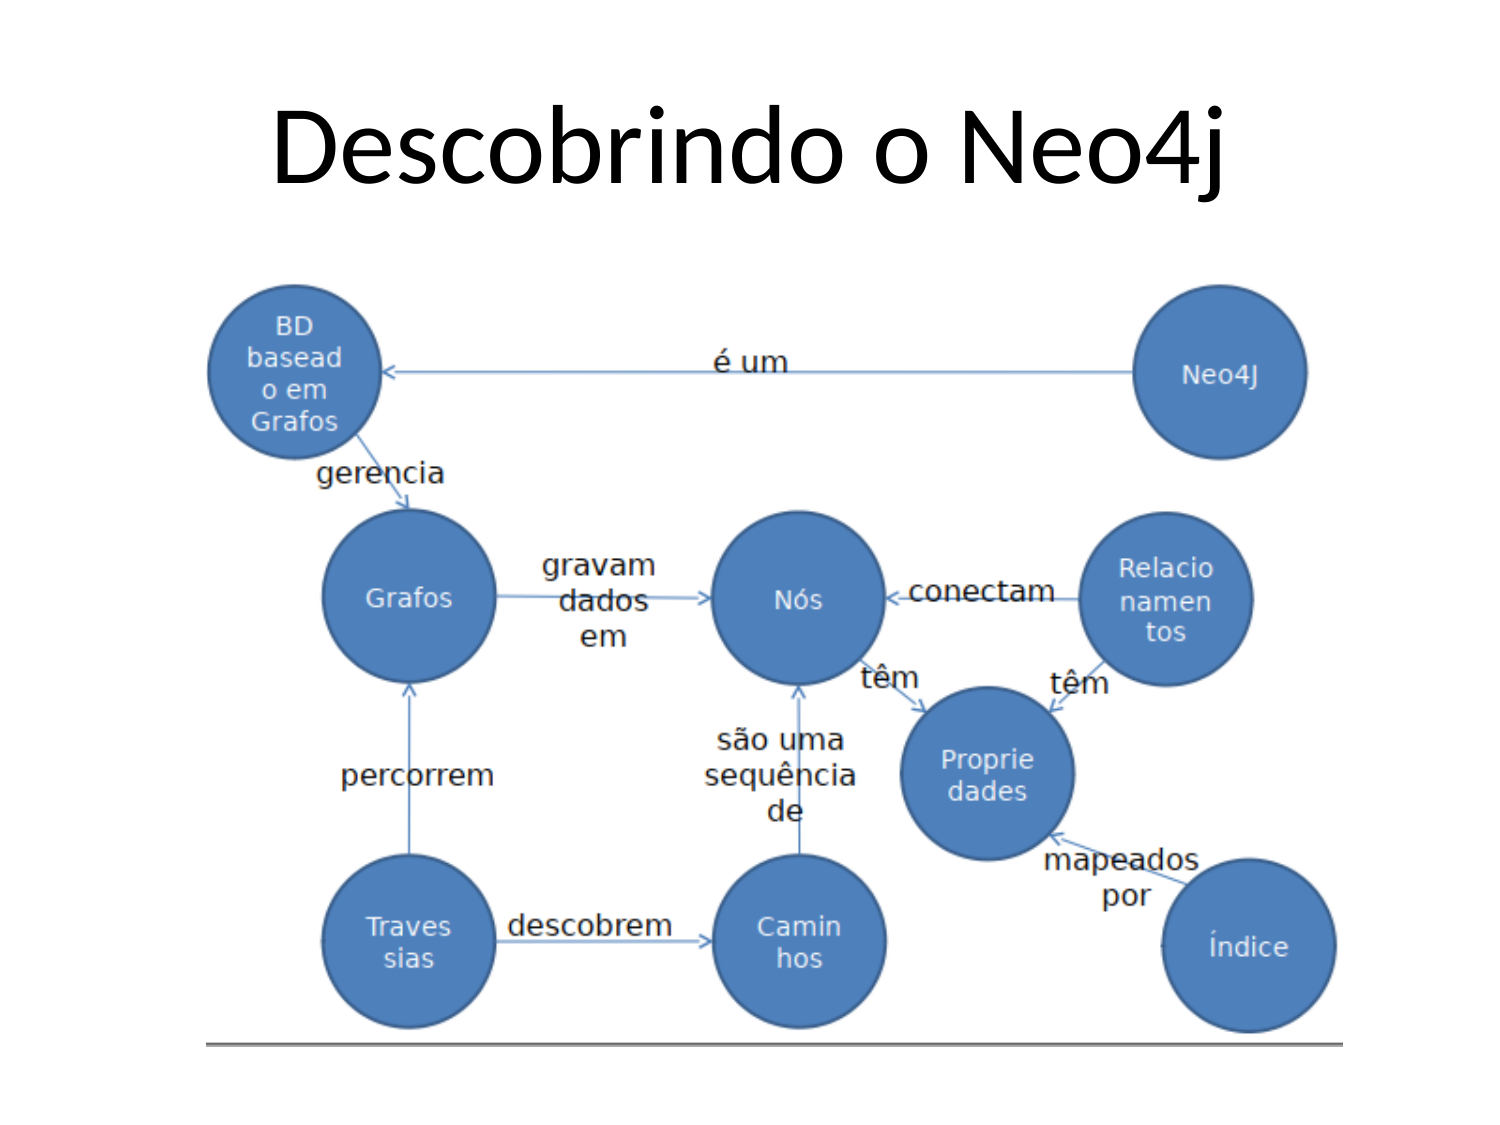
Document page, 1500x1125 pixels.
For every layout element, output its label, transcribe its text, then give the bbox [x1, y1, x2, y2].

picture [206, 266, 1343, 1047]
title Descobrindo o Neo4j [75, 45, 1425, 233]
